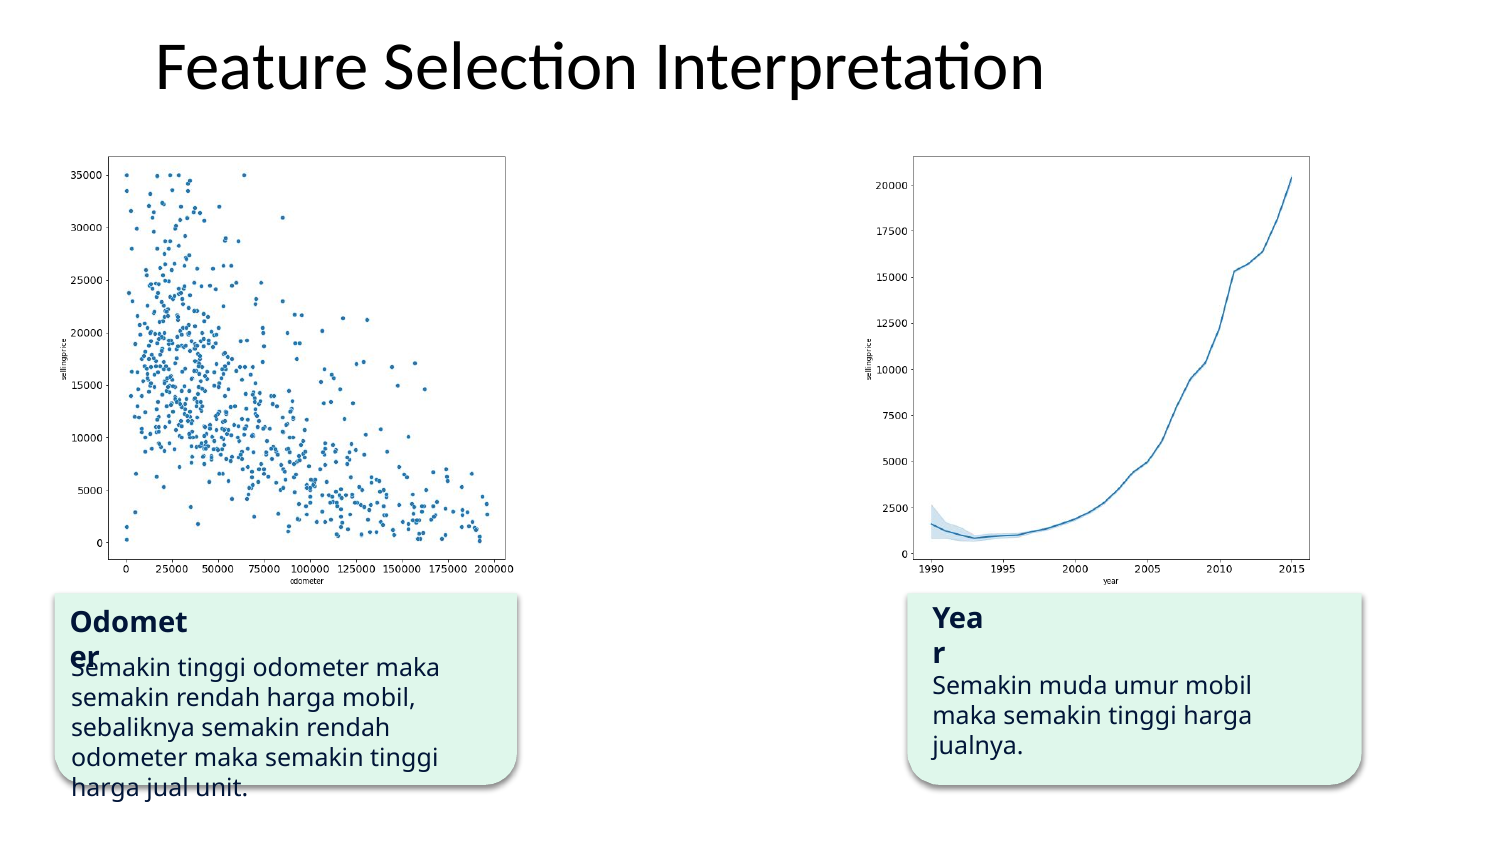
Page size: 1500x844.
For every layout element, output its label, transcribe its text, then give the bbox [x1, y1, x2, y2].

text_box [44, 586, 1372, 798]
title Feature Selection Interpretation [153, 0, 1345, 133]
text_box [55, 151, 1315, 591]
